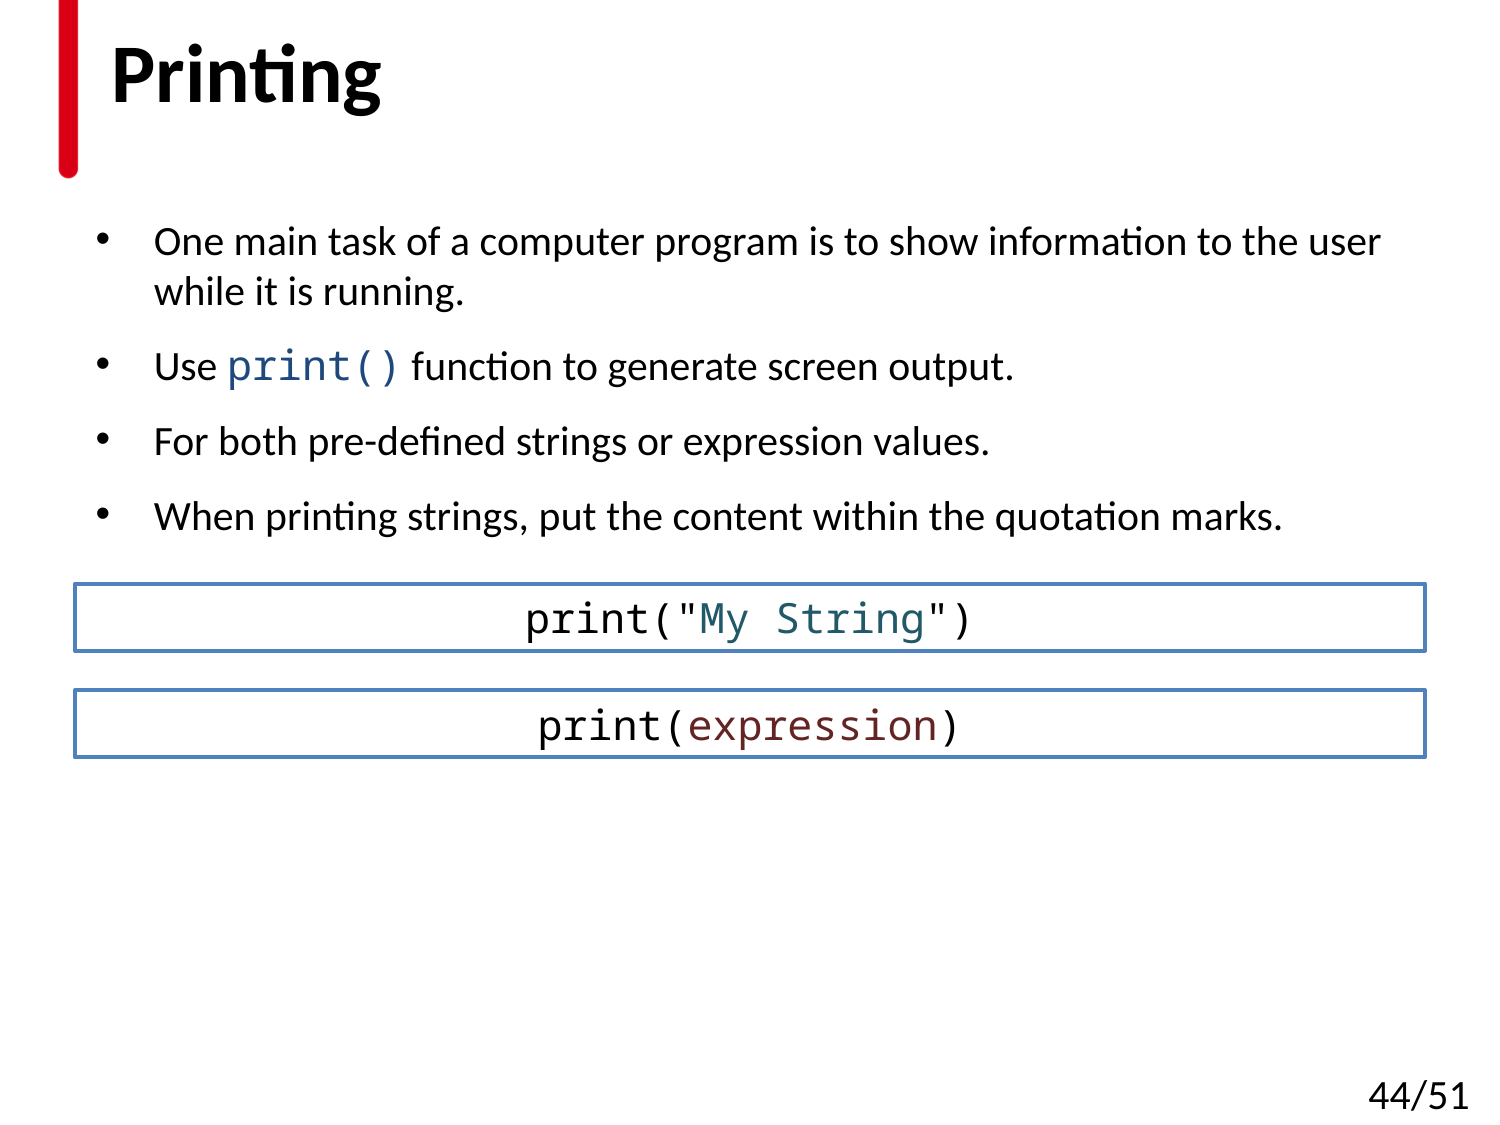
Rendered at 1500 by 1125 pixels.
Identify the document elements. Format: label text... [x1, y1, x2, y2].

text_box print(expression) [73, 688, 1427, 759]
title Printing [96, 0, 1500, 138]
picture [57, 0, 81, 200]
text_box print("My String") [73, 582, 1427, 653]
list One main task of a computer program is to show information to the user while it is running. Use print() function to generate screen output. For both pre-defined strings or expression values. When printing strings, put the content within the quotation marks. [80, 206, 1470, 701]
